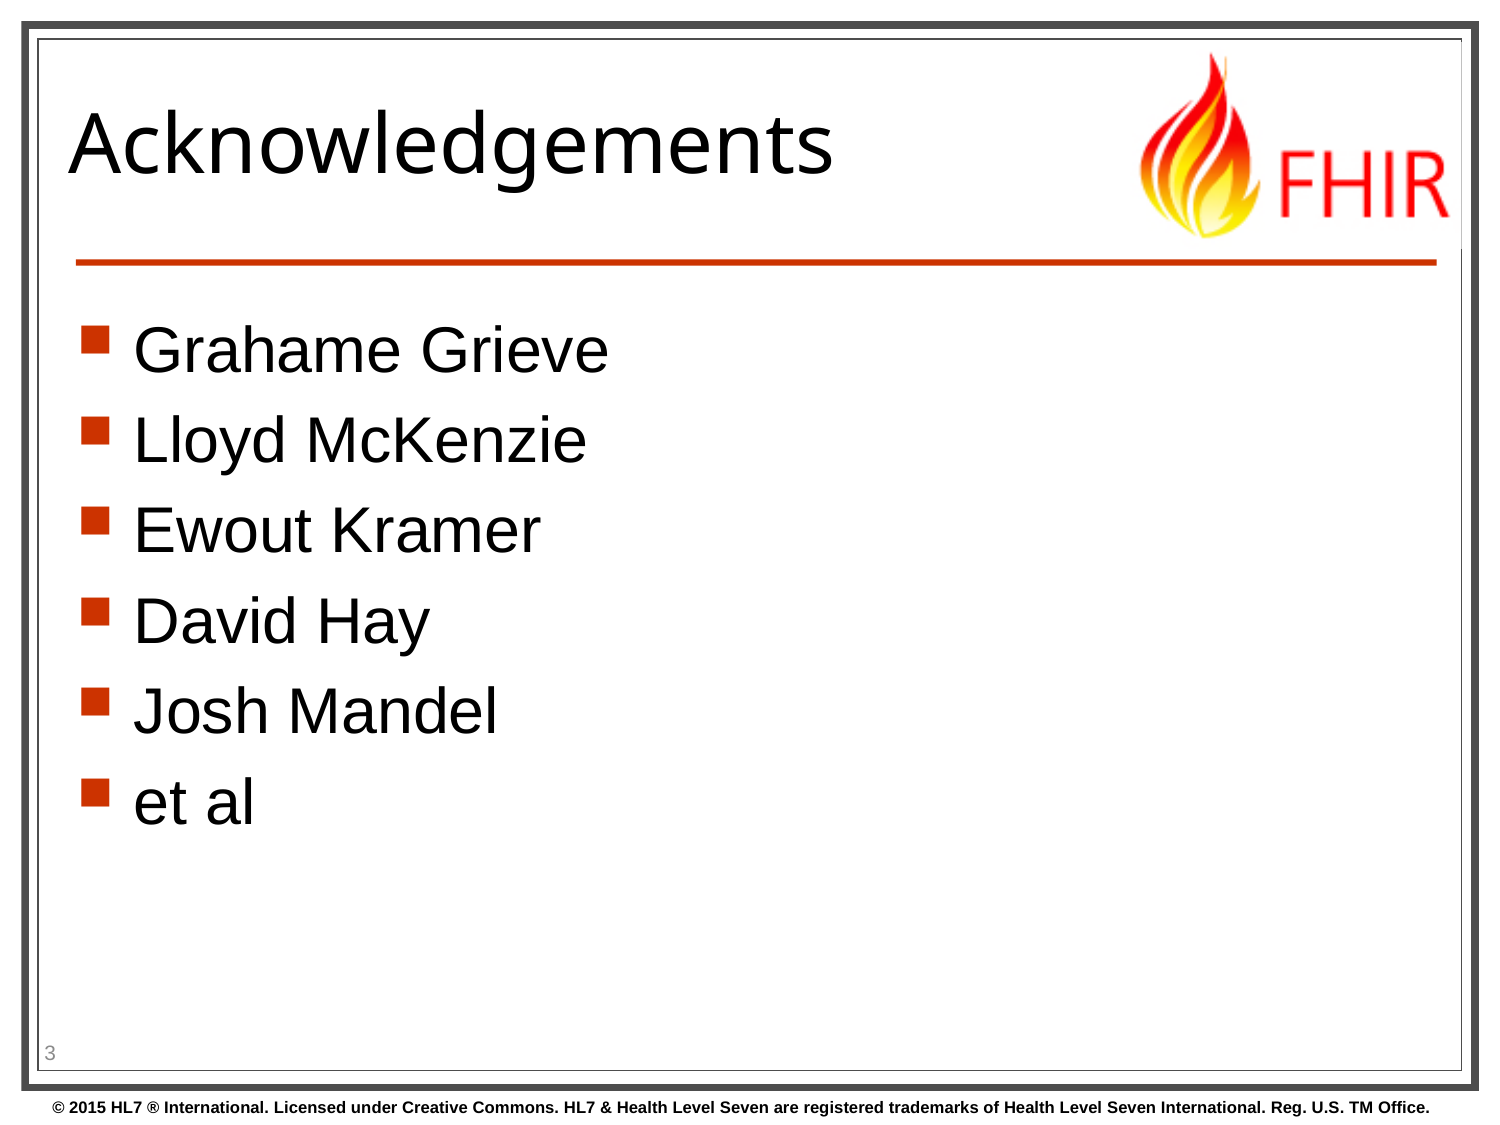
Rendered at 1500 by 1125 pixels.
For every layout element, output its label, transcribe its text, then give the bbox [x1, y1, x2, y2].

list Grahame Grieve Lloyd McKenzie Ewout Kramer David Hay Josh Mandel et al [62, 299, 1438, 1035]
picture [1128, 42, 1462, 249]
slide_number 3 [29, 1034, 148, 1071]
title Acknowledgements [53, 54, 1128, 244]
